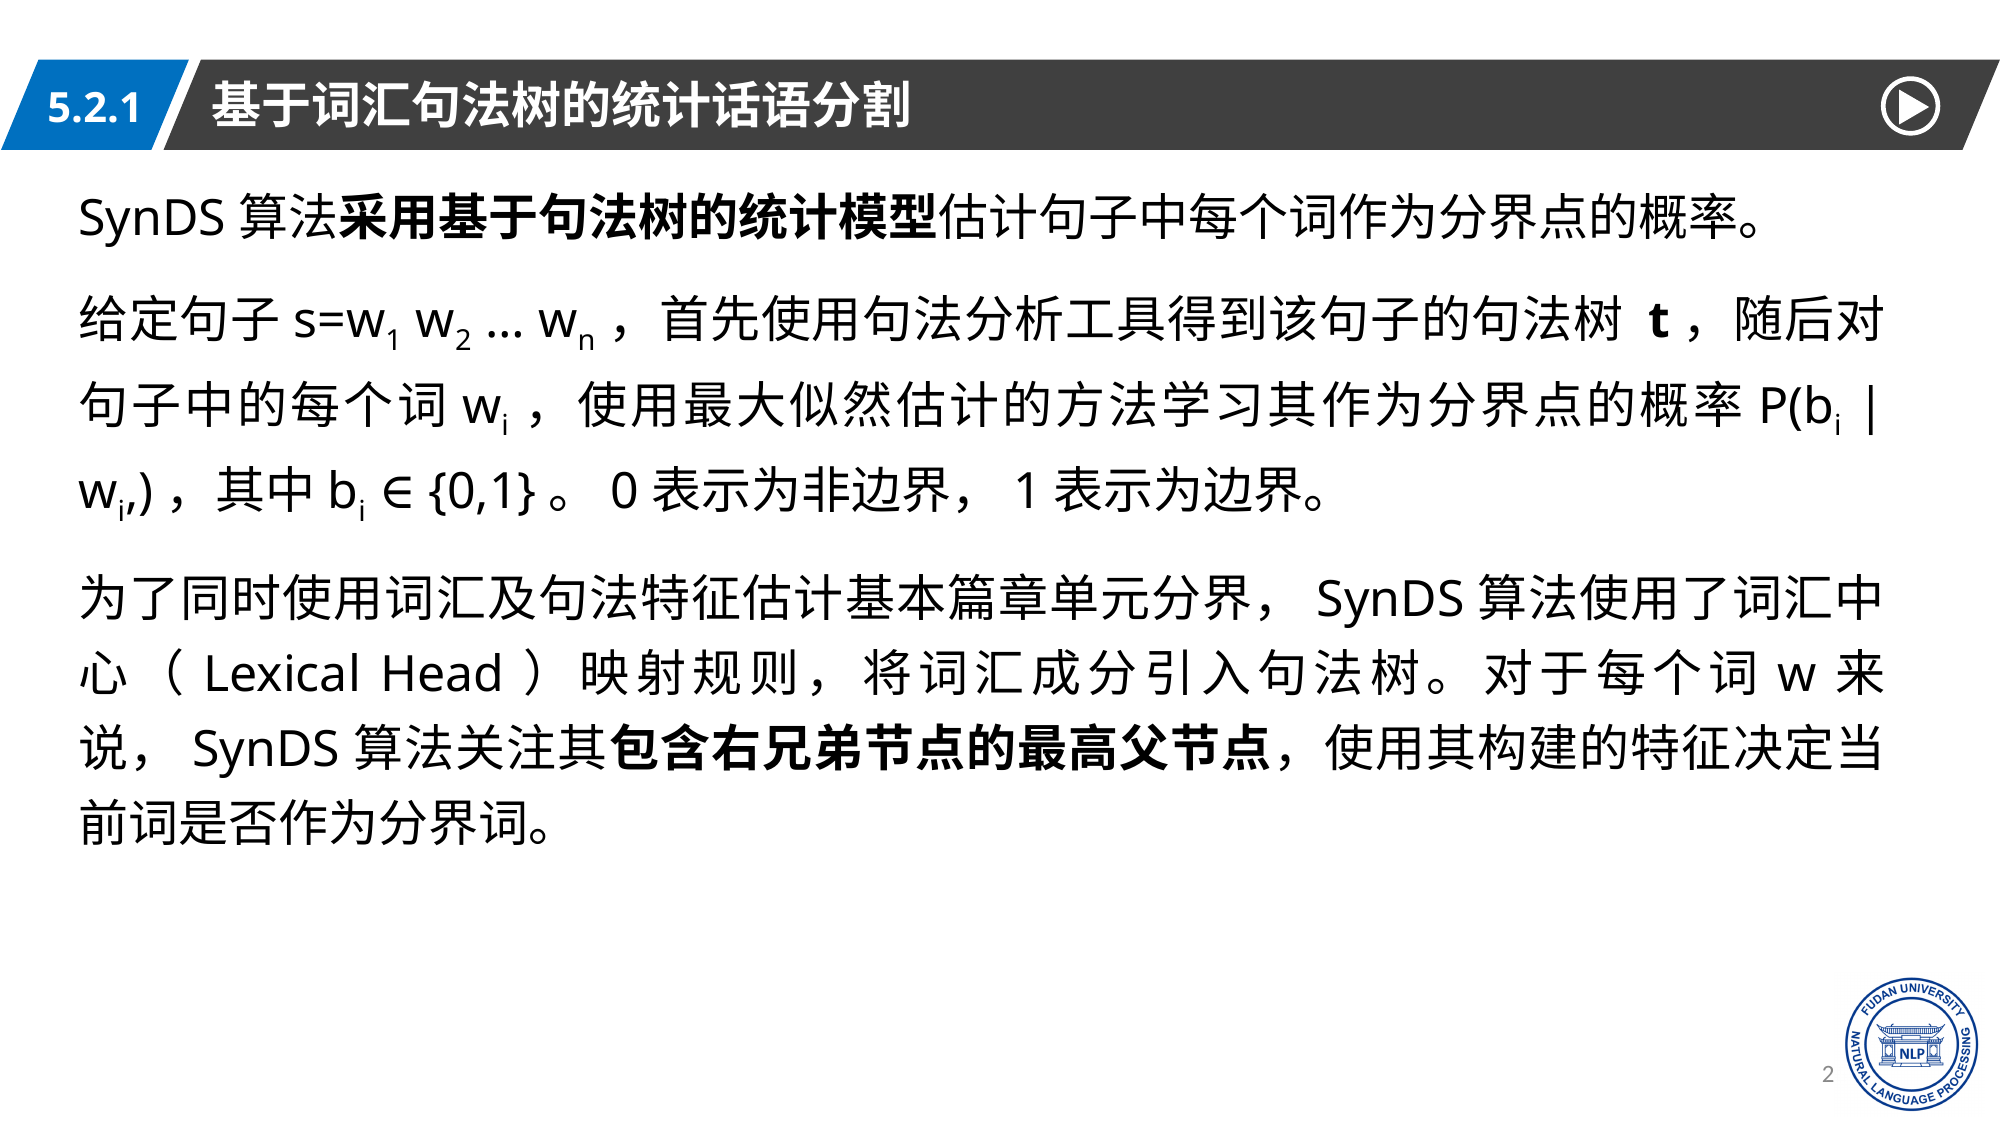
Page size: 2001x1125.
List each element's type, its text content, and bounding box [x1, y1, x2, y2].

picture [1834, 972, 1985, 1117]
text_box SynDS算法采用基于句法树的统计模型估计句子中每个词作为分界点的概率。 给定句子s=w1 w2 … wn，首先使用句法分析工具得到该句子的句法树 t，随后对句子中的每个词wi，使用最大似然估计的方法学习其作为分界点的概率P(bi | wi,)，其中bi ∈ {0,1}。0表示为非边界，1表示为边界。 为了同时使用词汇及句法特征估计基本篇章单元分界，SynDS算法使用了词汇中心（Lexical Head）映射规则，将词汇成分引入句法树。对于每个词w来说，SynDS算法关注其包含右兄弟节点的最高父节点，使用其构建的特征决定当前词是否作为分界词。 [63, 163, 1900, 860]
text_box [1, 89, 157, 150]
text_box 基于词汇句法树的统计话语分割 [196, 66, 1282, 142]
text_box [1883, 78, 1939, 134]
text_box [32, 59, 189, 120]
text_box [163, 59, 2000, 150]
text_box 5.2.1 [26, 73, 164, 138]
slide_number 26 [1412, 1042, 1863, 1103]
